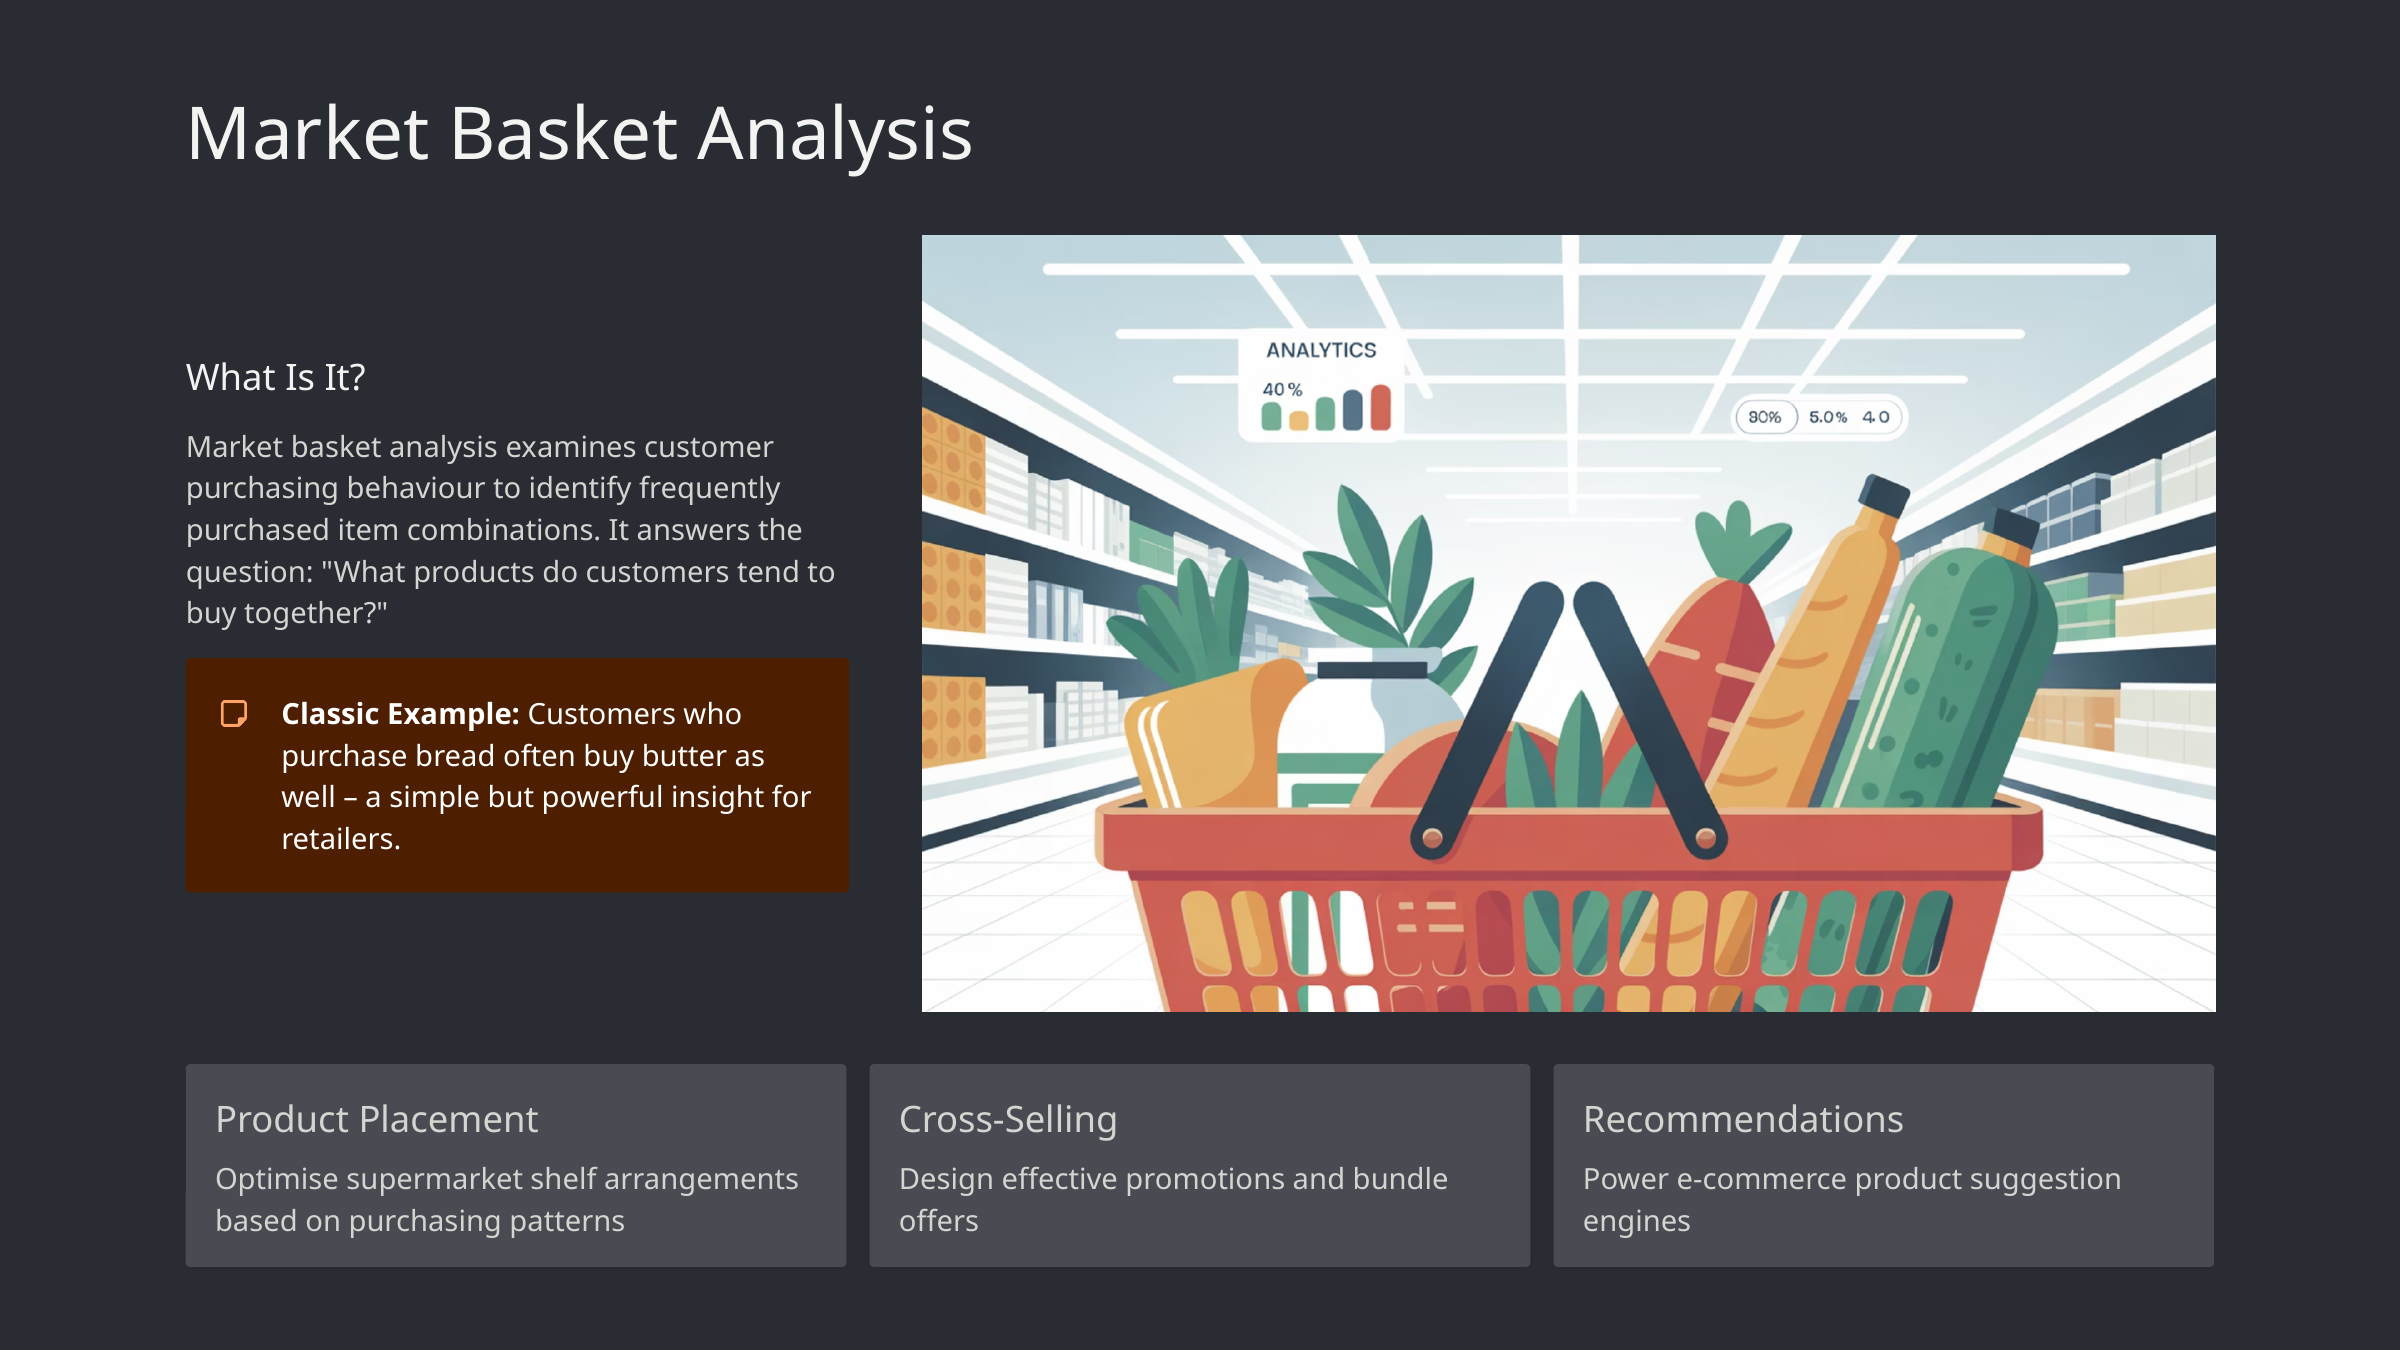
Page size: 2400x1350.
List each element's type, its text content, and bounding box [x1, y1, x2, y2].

text_box Recommendations [1582, 1093, 1951, 1140]
picture [921, 235, 2216, 1012]
text_box Market basket analysis examines customer purchasing behaviour to identify frequently purchased item combinations. It answers the question: "What products do customers tend to buy together?" [185, 421, 850, 632]
text_box Optimise supermarket shelf arrangements based on purchasing patterns [215, 1153, 817, 1238]
text_box Product Placement [215, 1093, 583, 1140]
text_box Design effective promotions and bundle offers [898, 1153, 1501, 1238]
picture [215, 698, 252, 729]
text_box [1553, 1064, 2215, 1267]
text_box [185, 1064, 847, 1267]
text_box [869, 1064, 1531, 1267]
text_box Power e-commerce product suggestion engines [1582, 1153, 2185, 1238]
text_box Classic Example: Customers who purchase bread often buy butter as well – a simple but powerful insight for retailers. [281, 688, 820, 857]
text_box Market Basket Analysis [185, 83, 968, 175]
text_box [185, 657, 850, 893]
text_box What Is It? [185, 352, 554, 399]
text_box Cross-Selling [899, 1093, 1267, 1140]
